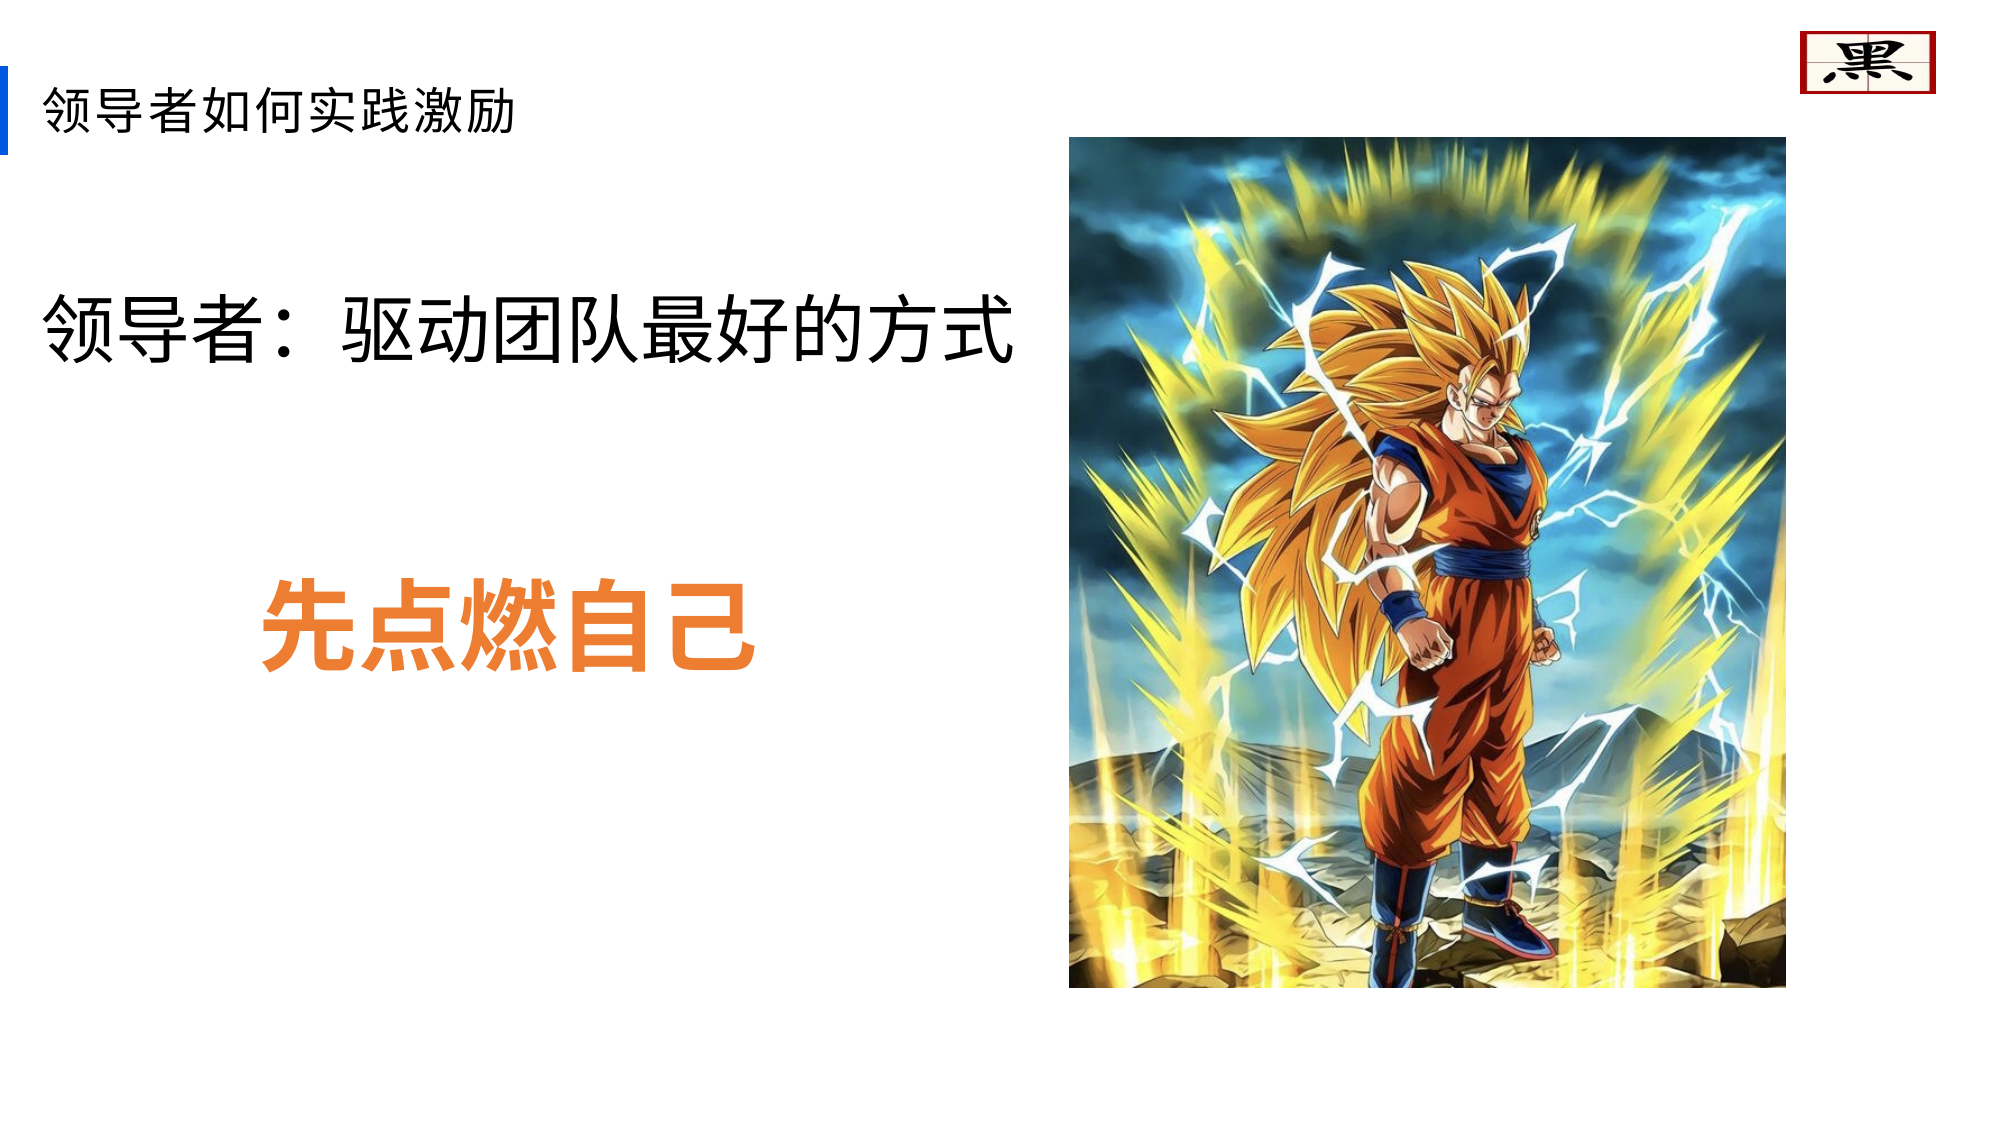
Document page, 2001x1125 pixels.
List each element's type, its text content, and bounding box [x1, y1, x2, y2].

picture [1800, 31, 1936, 94]
text_box 领导者如何实践激励 [27, 67, 1380, 167]
text_box 先点燃自己 [244, 555, 877, 691]
text_box [0, 66, 8, 155]
text_box 领导者：驱动团队最好的方式 [40, 282, 1021, 373]
picture [1069, 137, 1786, 988]
